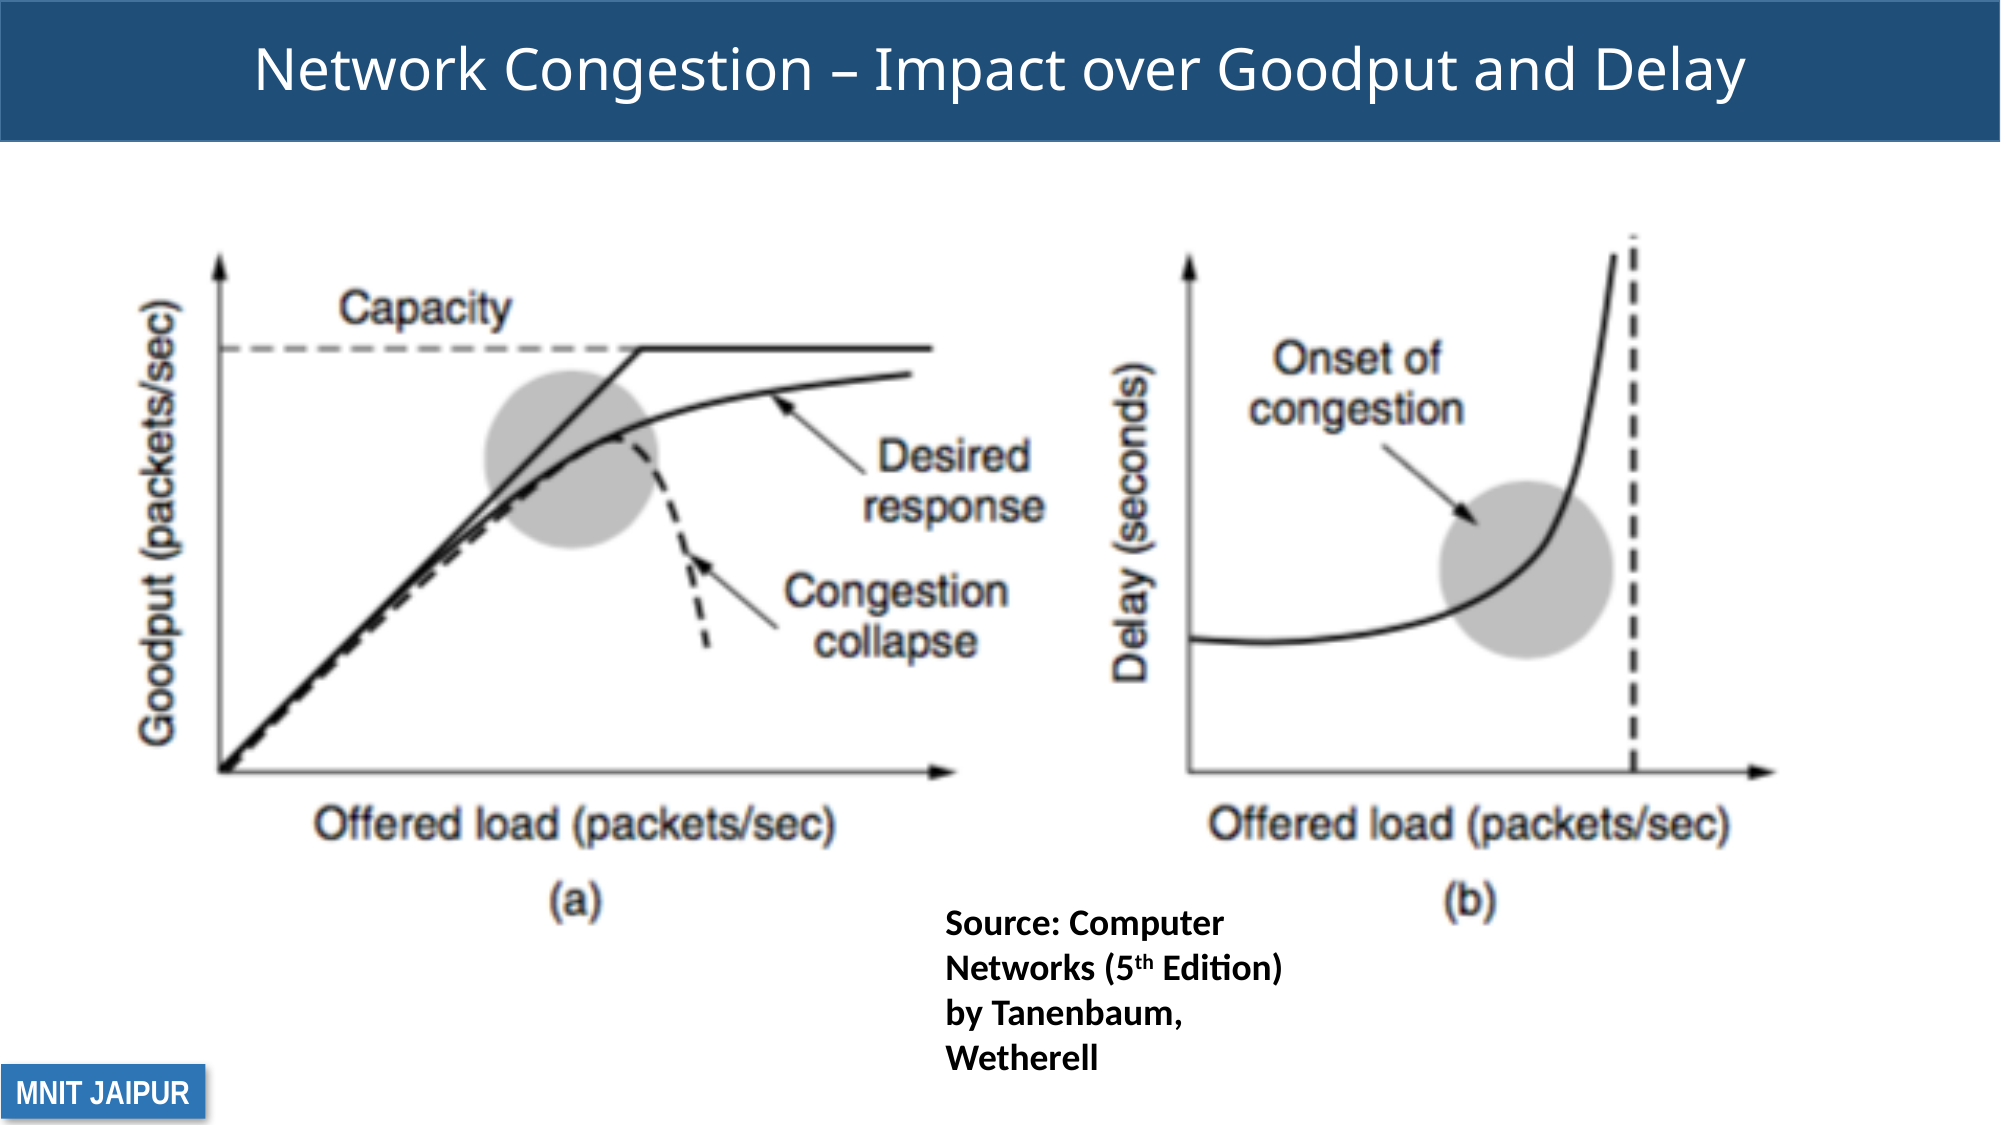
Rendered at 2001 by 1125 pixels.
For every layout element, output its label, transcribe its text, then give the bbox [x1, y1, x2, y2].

title Network Congestion – Impact over Goodput and Delay [0, 1, 2000, 141]
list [60, 212, 1893, 989]
text_box Source: Computer Networks (5th Edition) by Tanenbaum, Wetherell [930, 989, 1306, 1086]
